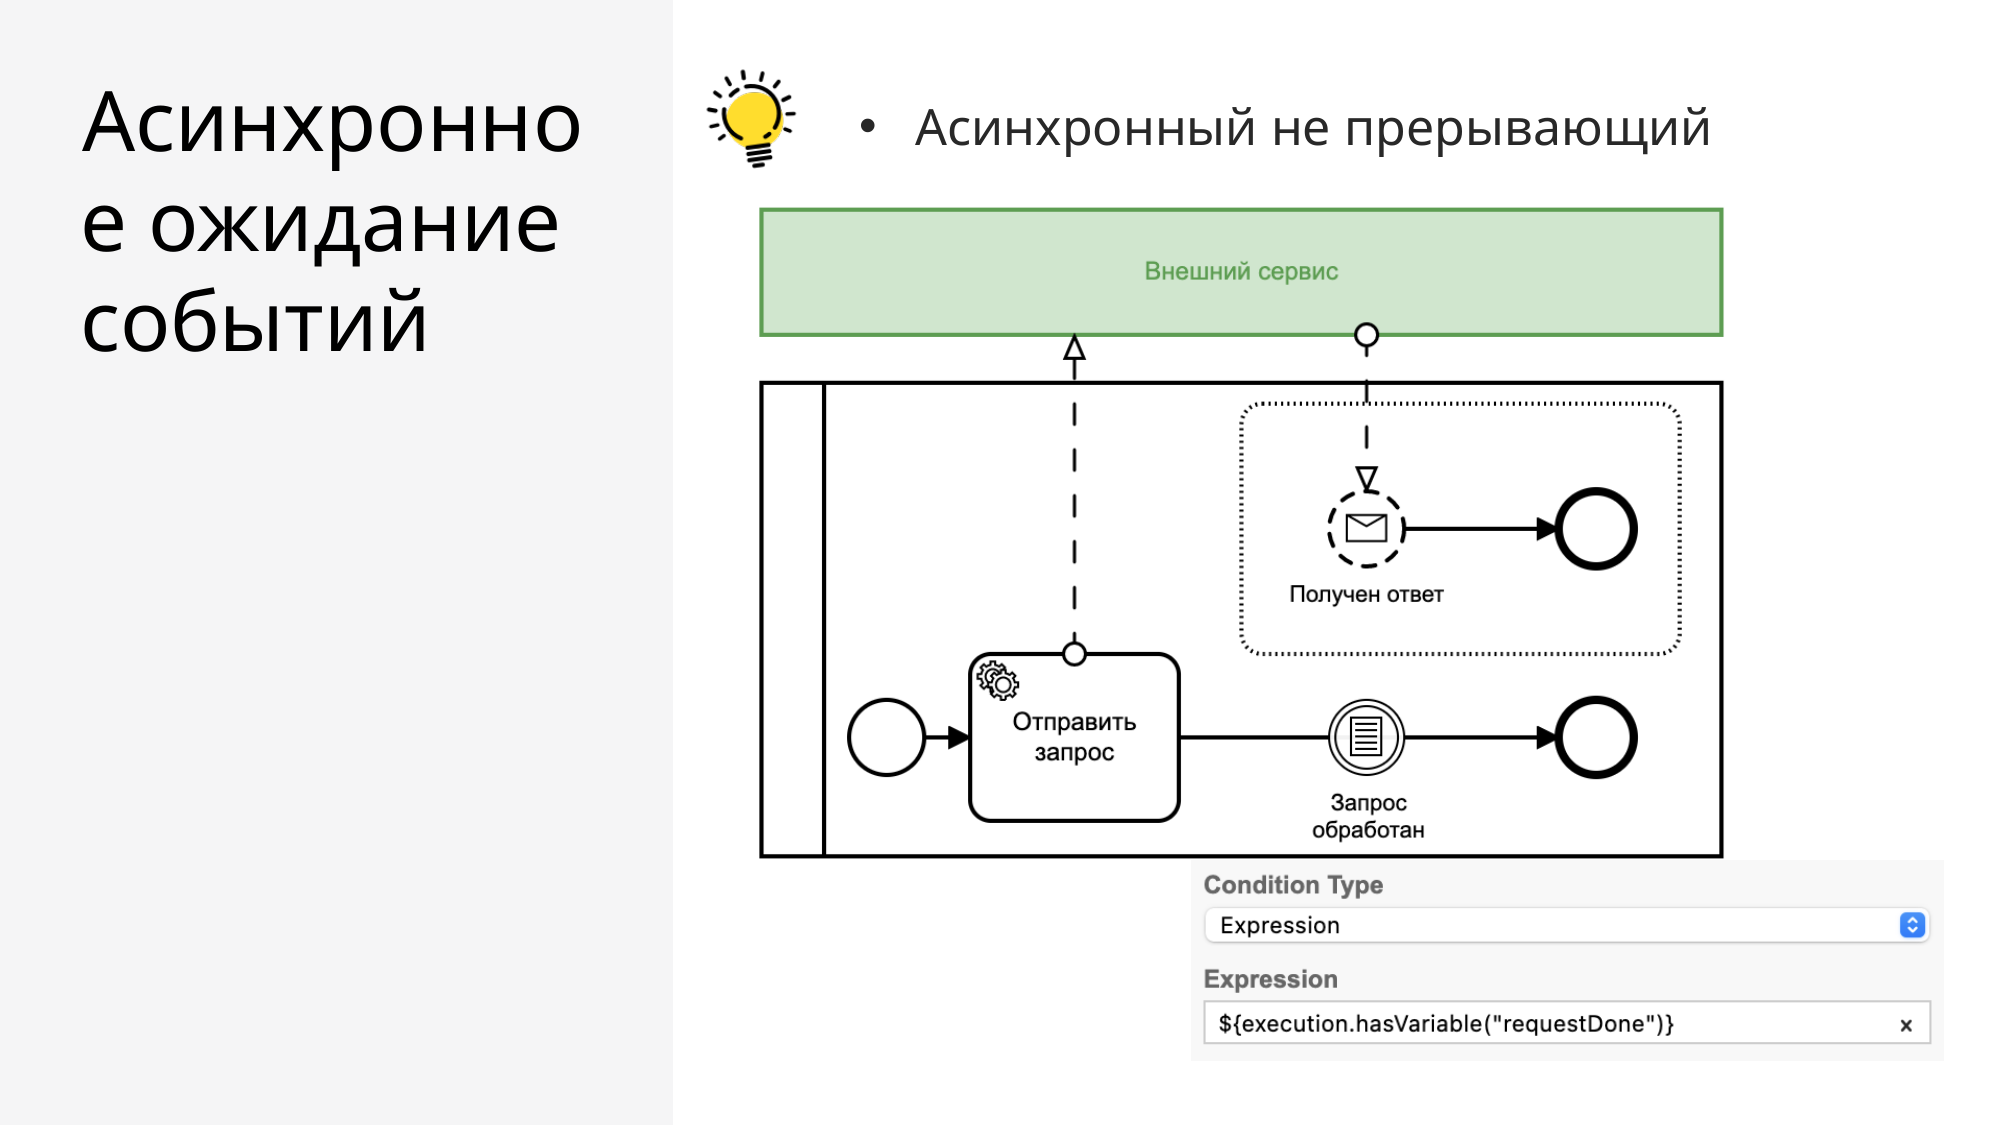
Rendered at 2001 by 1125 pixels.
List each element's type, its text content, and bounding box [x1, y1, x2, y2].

picture [750, 192, 1944, 1062]
picture [697, 61, 805, 176]
text_box Асинхронный не прерывающий подпроцесс [857, 63, 1944, 246]
text_box Асинхронное ожидание событий [75, 61, 627, 480]
